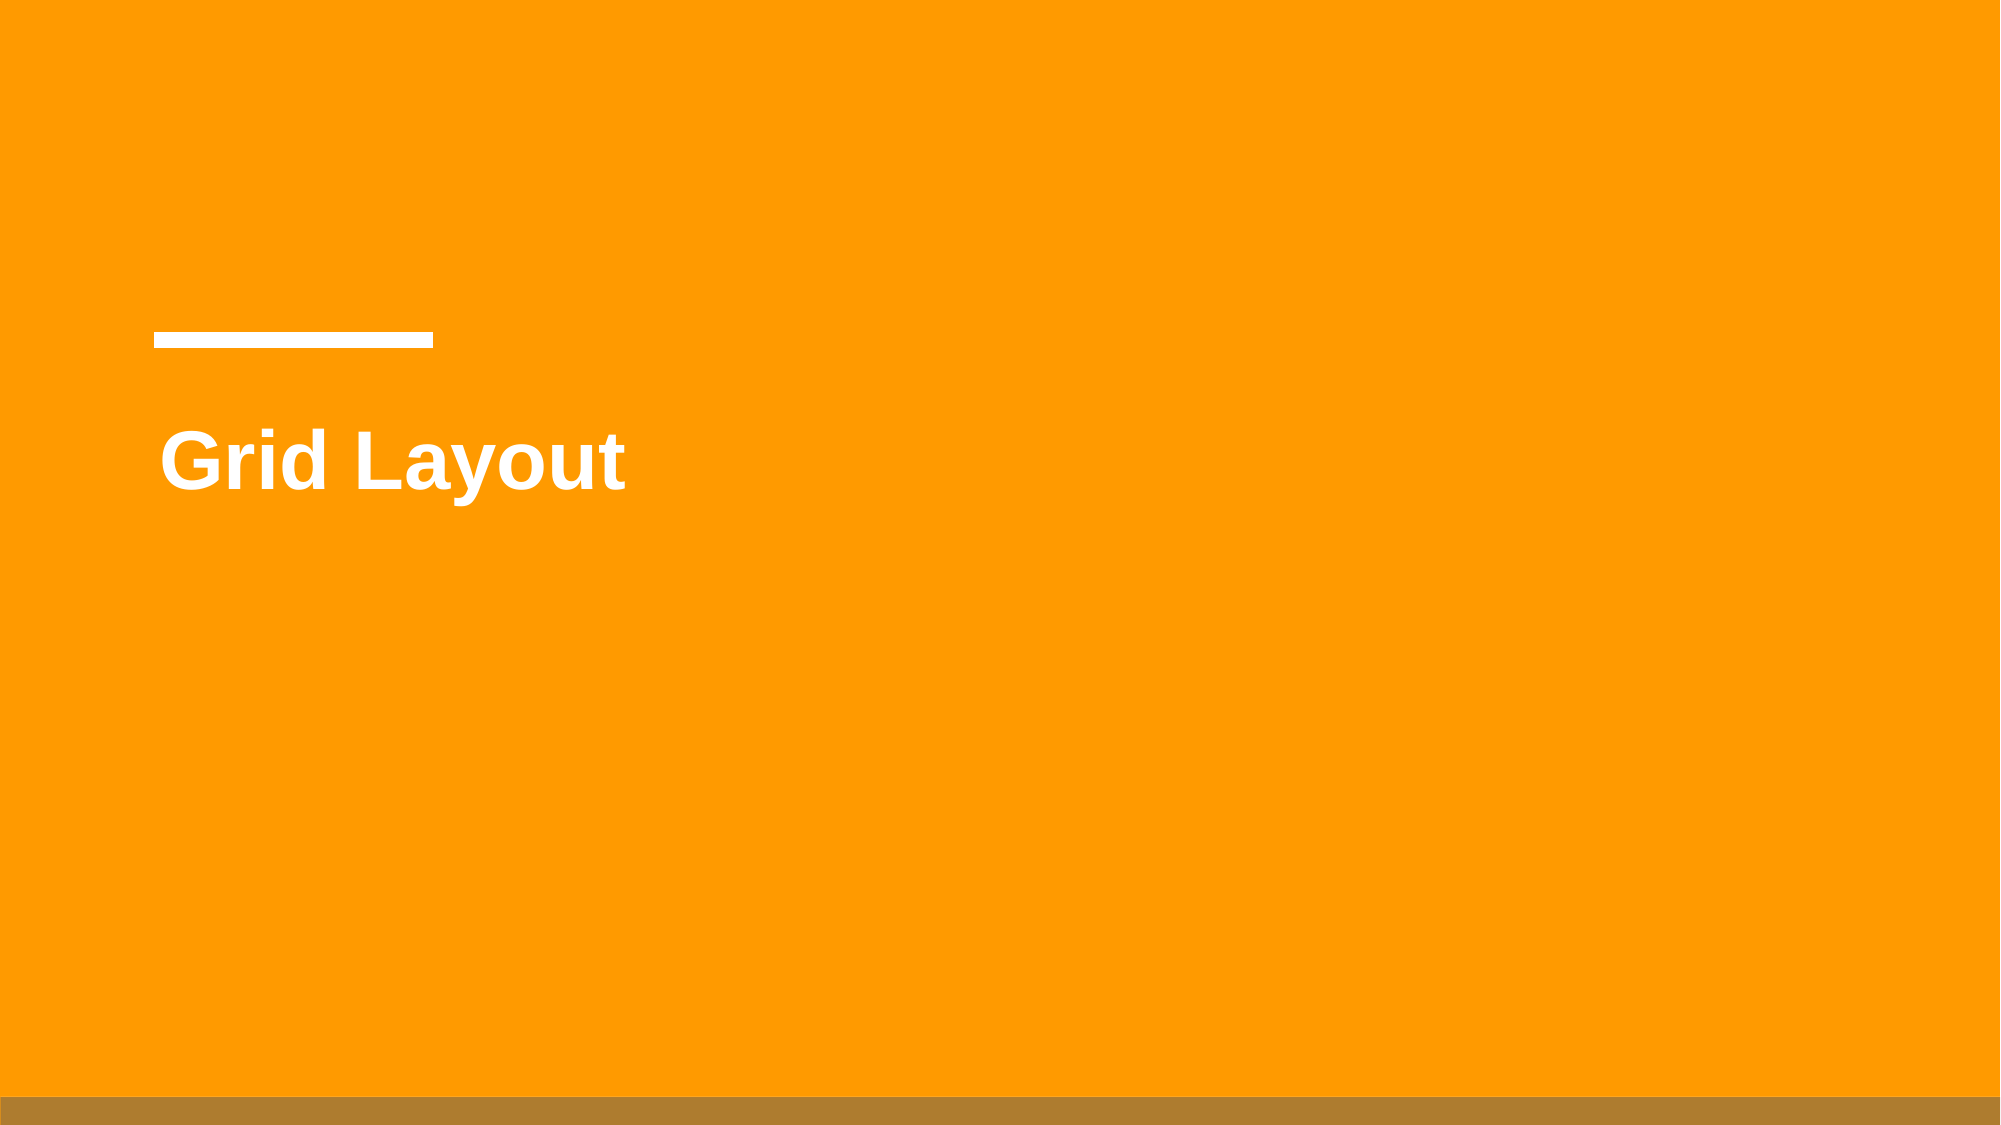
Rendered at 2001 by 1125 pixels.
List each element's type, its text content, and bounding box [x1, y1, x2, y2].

picture [0, 1080, 2001, 1125]
title Grid Layout [144, 391, 1888, 534]
